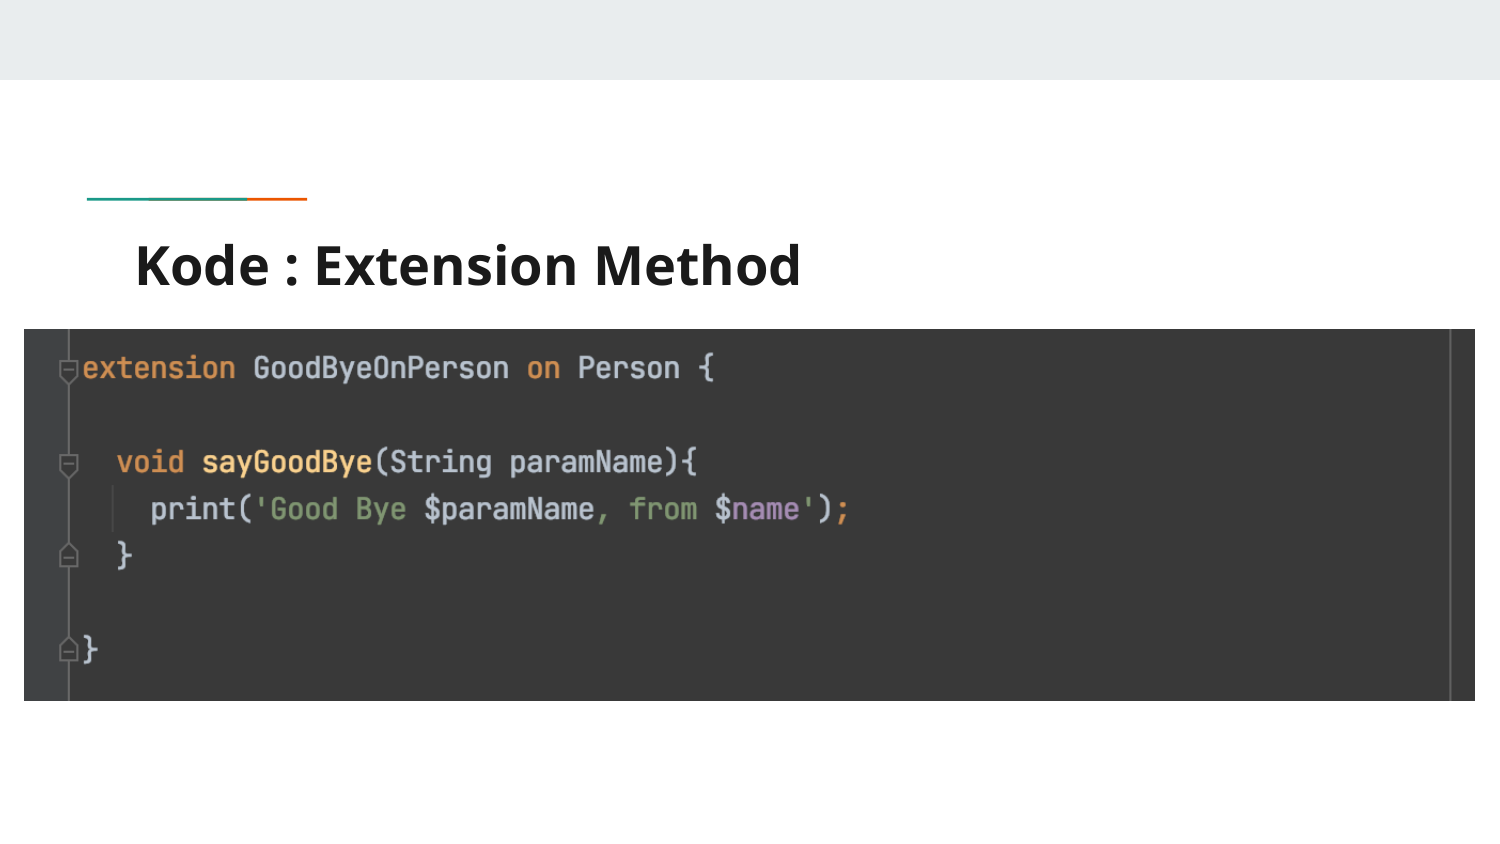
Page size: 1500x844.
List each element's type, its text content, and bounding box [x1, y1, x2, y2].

title Kode : Extension Method [119, 216, 1381, 305]
picture [24, 328, 1476, 701]
